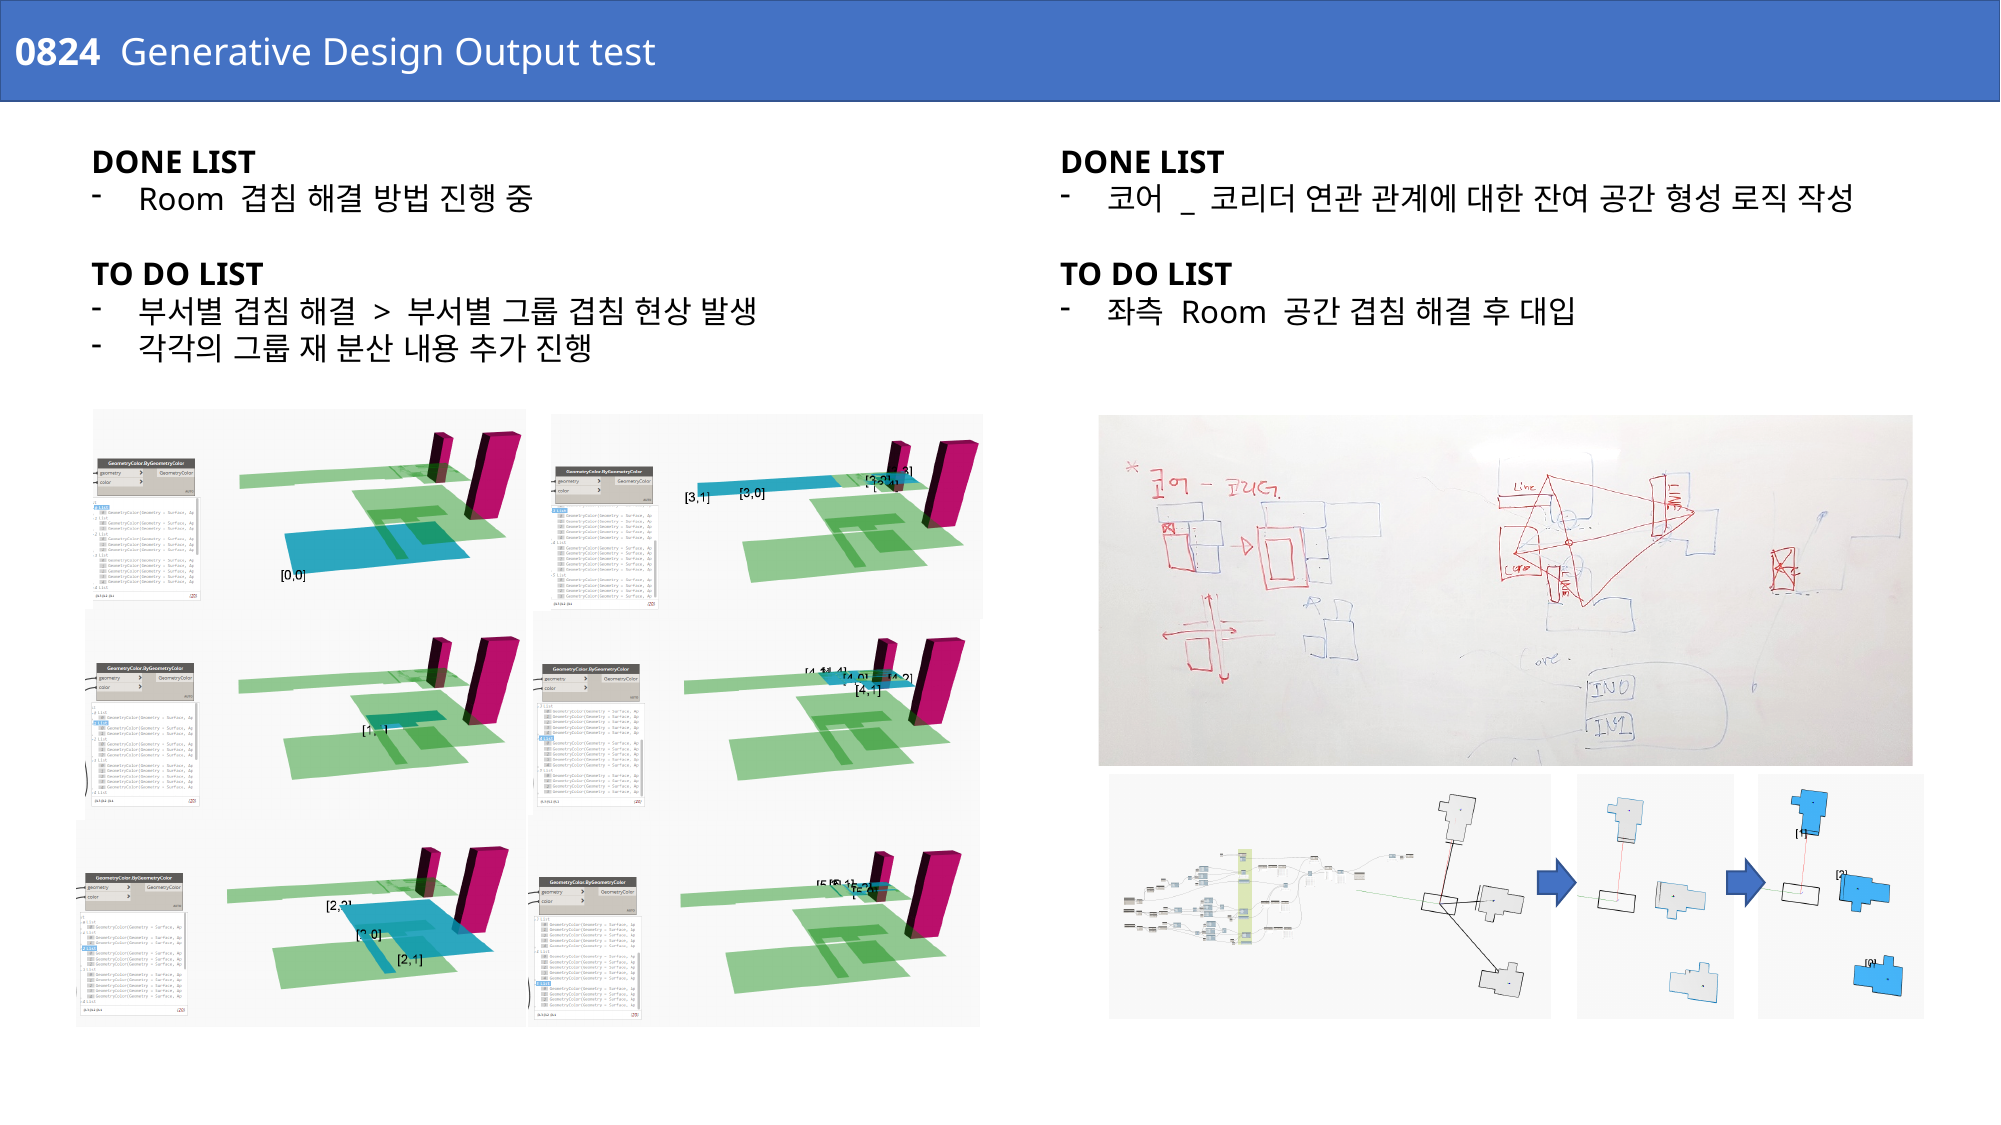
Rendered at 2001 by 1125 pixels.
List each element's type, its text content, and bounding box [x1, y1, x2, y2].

text_box DONE LIST 코어 _ 코리더 연관 관계에 대한 잔여 공간 형성 로직 작성 TO DO LIST 좌측 Room 공간 겹침 해결 후 대입 [1045, 134, 2000, 337]
text_box DONE LIST Room 겹침 해결 방법 진행 중 TO DO LIST 부서별 겹침 해결 > 부서별 그룹 겹침 현상 발생 각각의 그룹 재 분산 내용 추가 진행 [76, 134, 1178, 412]
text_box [1098, 415, 1924, 1020]
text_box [76, 409, 983, 1028]
text_box 0824 Generative Design Output test [0, 0, 2000, 102]
